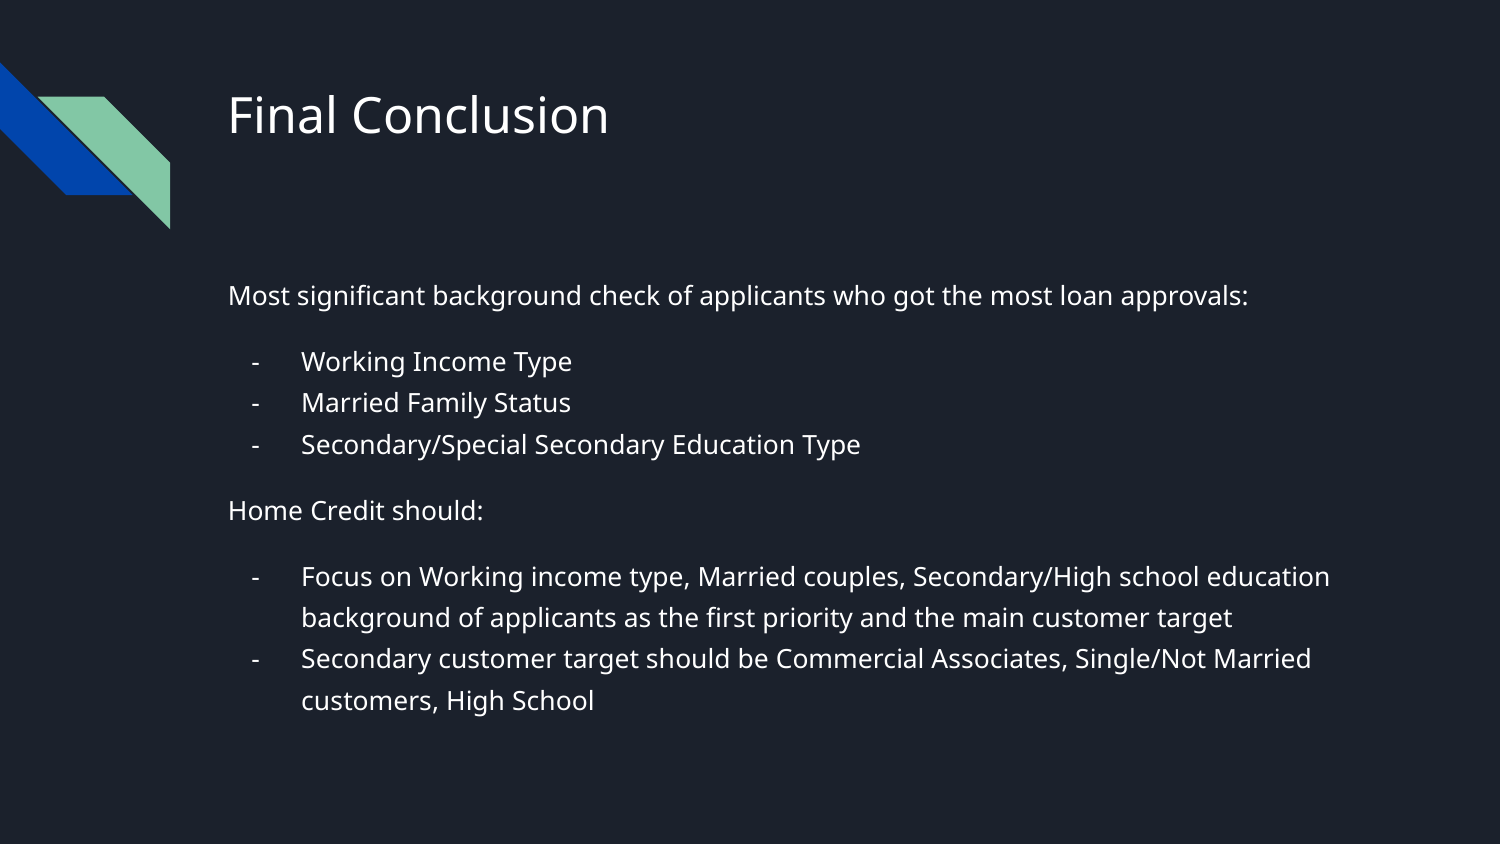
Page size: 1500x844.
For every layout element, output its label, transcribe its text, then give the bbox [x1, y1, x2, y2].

title Final Conclusion [212, 64, 1368, 215]
list Most significant background check of applicants who got the most loan approvals: Working Income Type Married Family Status Secondary/Special Secondary Education Type Home Credit should: Focus on Working income type, Married couples, Secondary/High school education background of applicants as the first priority and the main customer target Secondary customer target should be Commercial Associates, Single/Not Married customers, High School [212, 257, 1368, 735]
